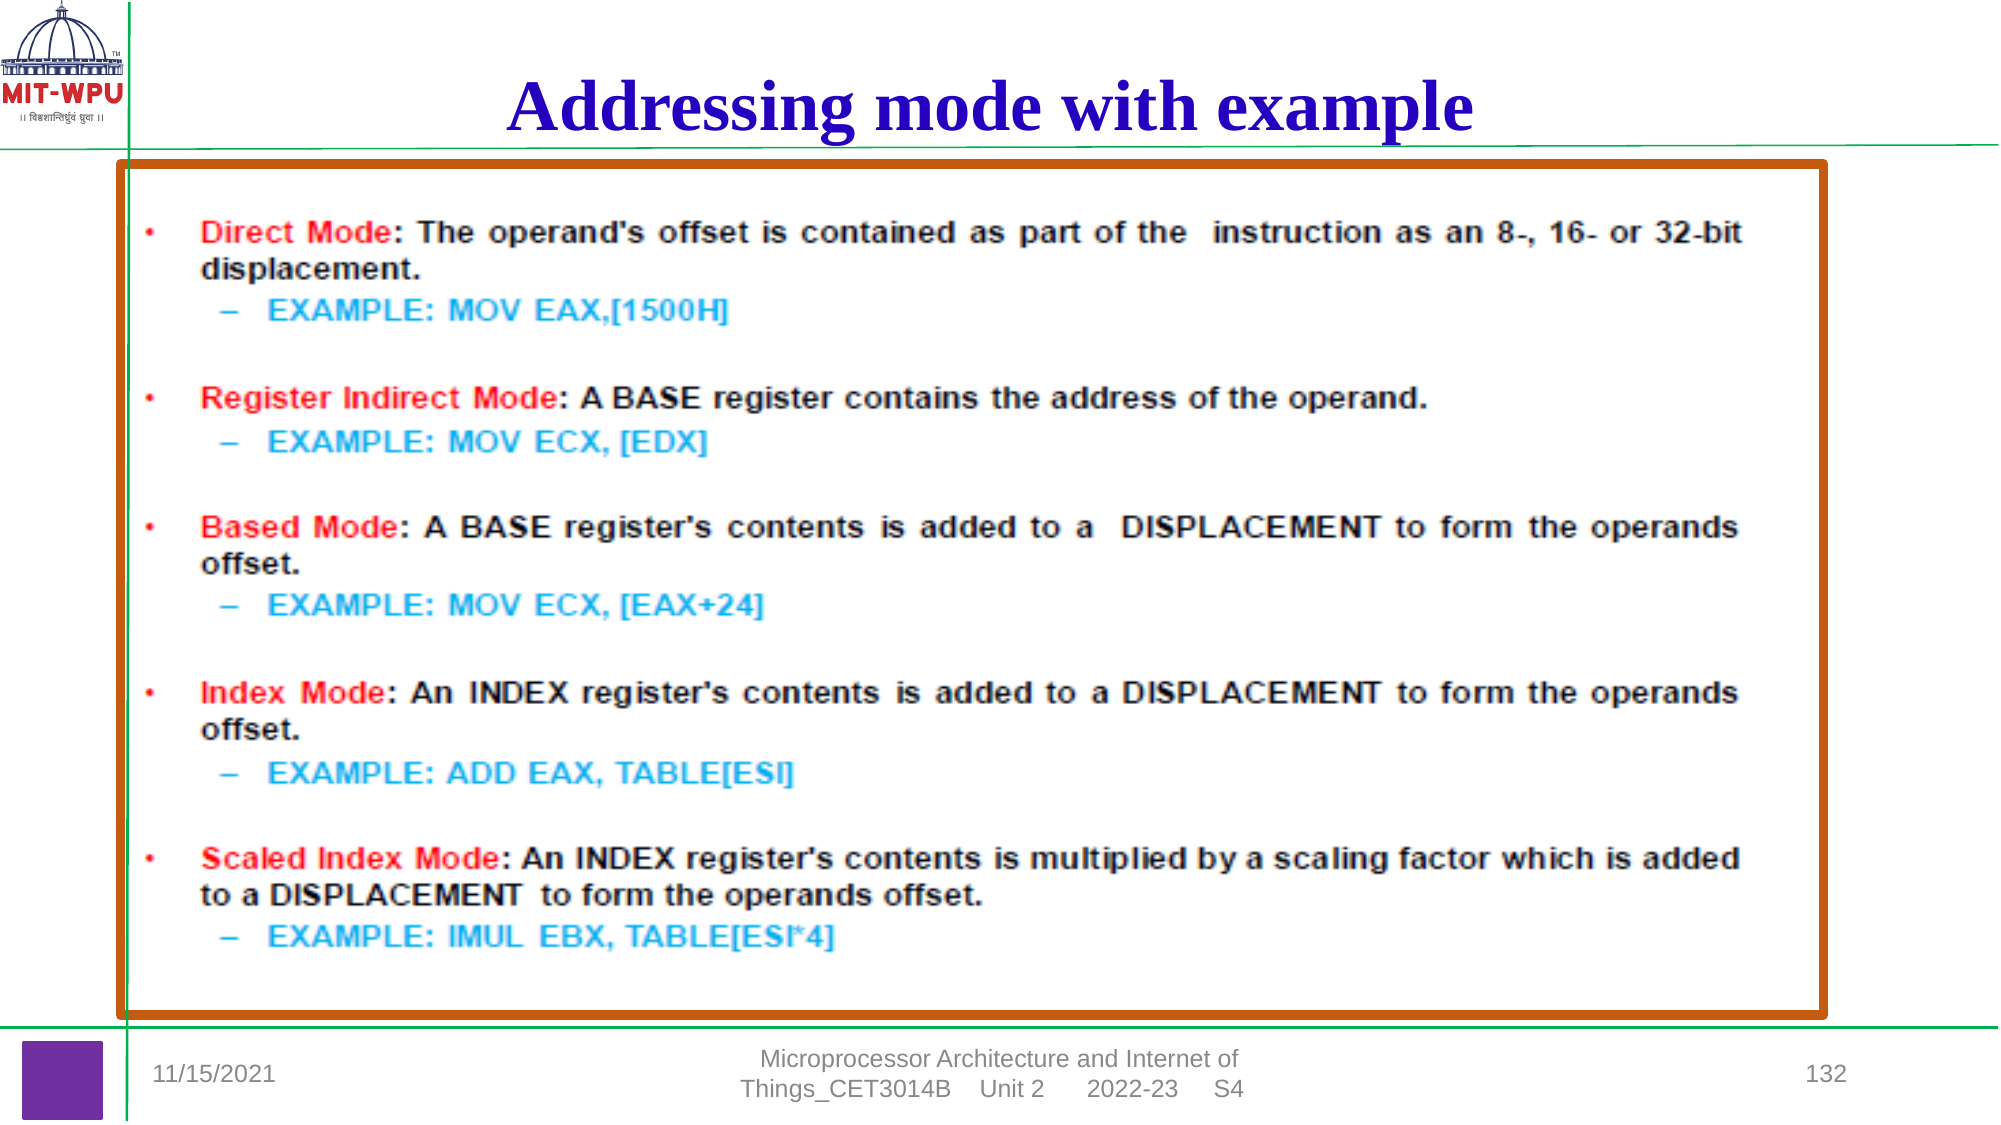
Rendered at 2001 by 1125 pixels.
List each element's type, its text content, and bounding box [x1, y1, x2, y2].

text_box [23, 1042, 102, 1118]
picture [0, 0, 138, 125]
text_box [126, 1038, 130, 1122]
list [135, 168, 1819, 1011]
title Addressing mode with example [137, 59, 1863, 142]
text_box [126, 1, 130, 1027]
footer Microprocessor Architecture and Internet of Things_CET3014B Unit 2 2022-23 S4 [662, 1042, 1338, 1103]
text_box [0, 144, 121, 150]
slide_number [137, 1042, 588, 1103]
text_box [135, 144, 1999, 150]
slide_number ‹#› [1412, 1042, 1863, 1103]
